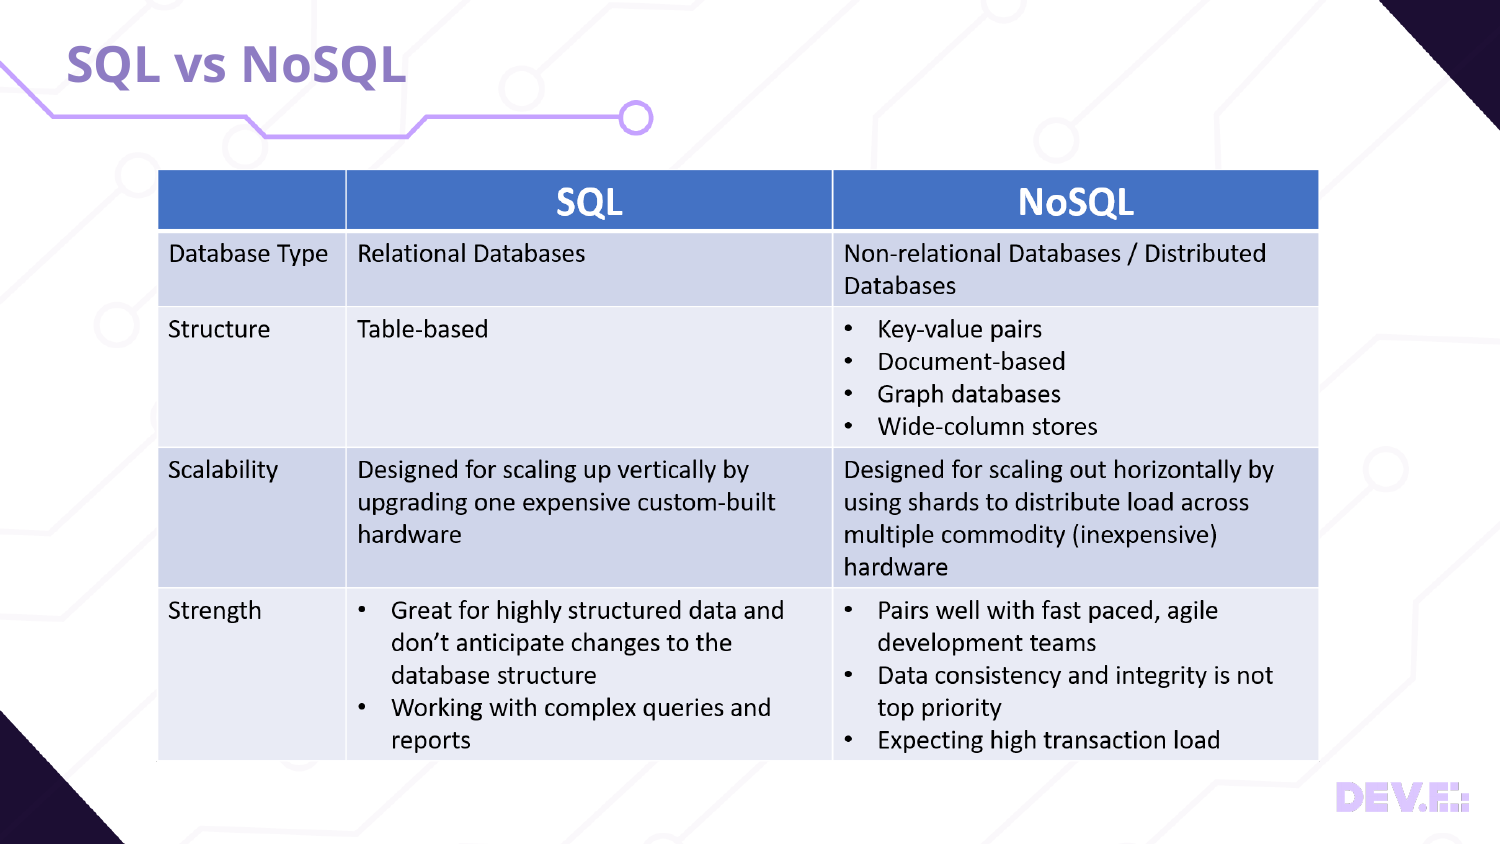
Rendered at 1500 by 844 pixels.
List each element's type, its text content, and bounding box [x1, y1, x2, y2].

title SQL vs NoSQL [51, 17, 1449, 112]
picture [0, 0, 1500, 844]
